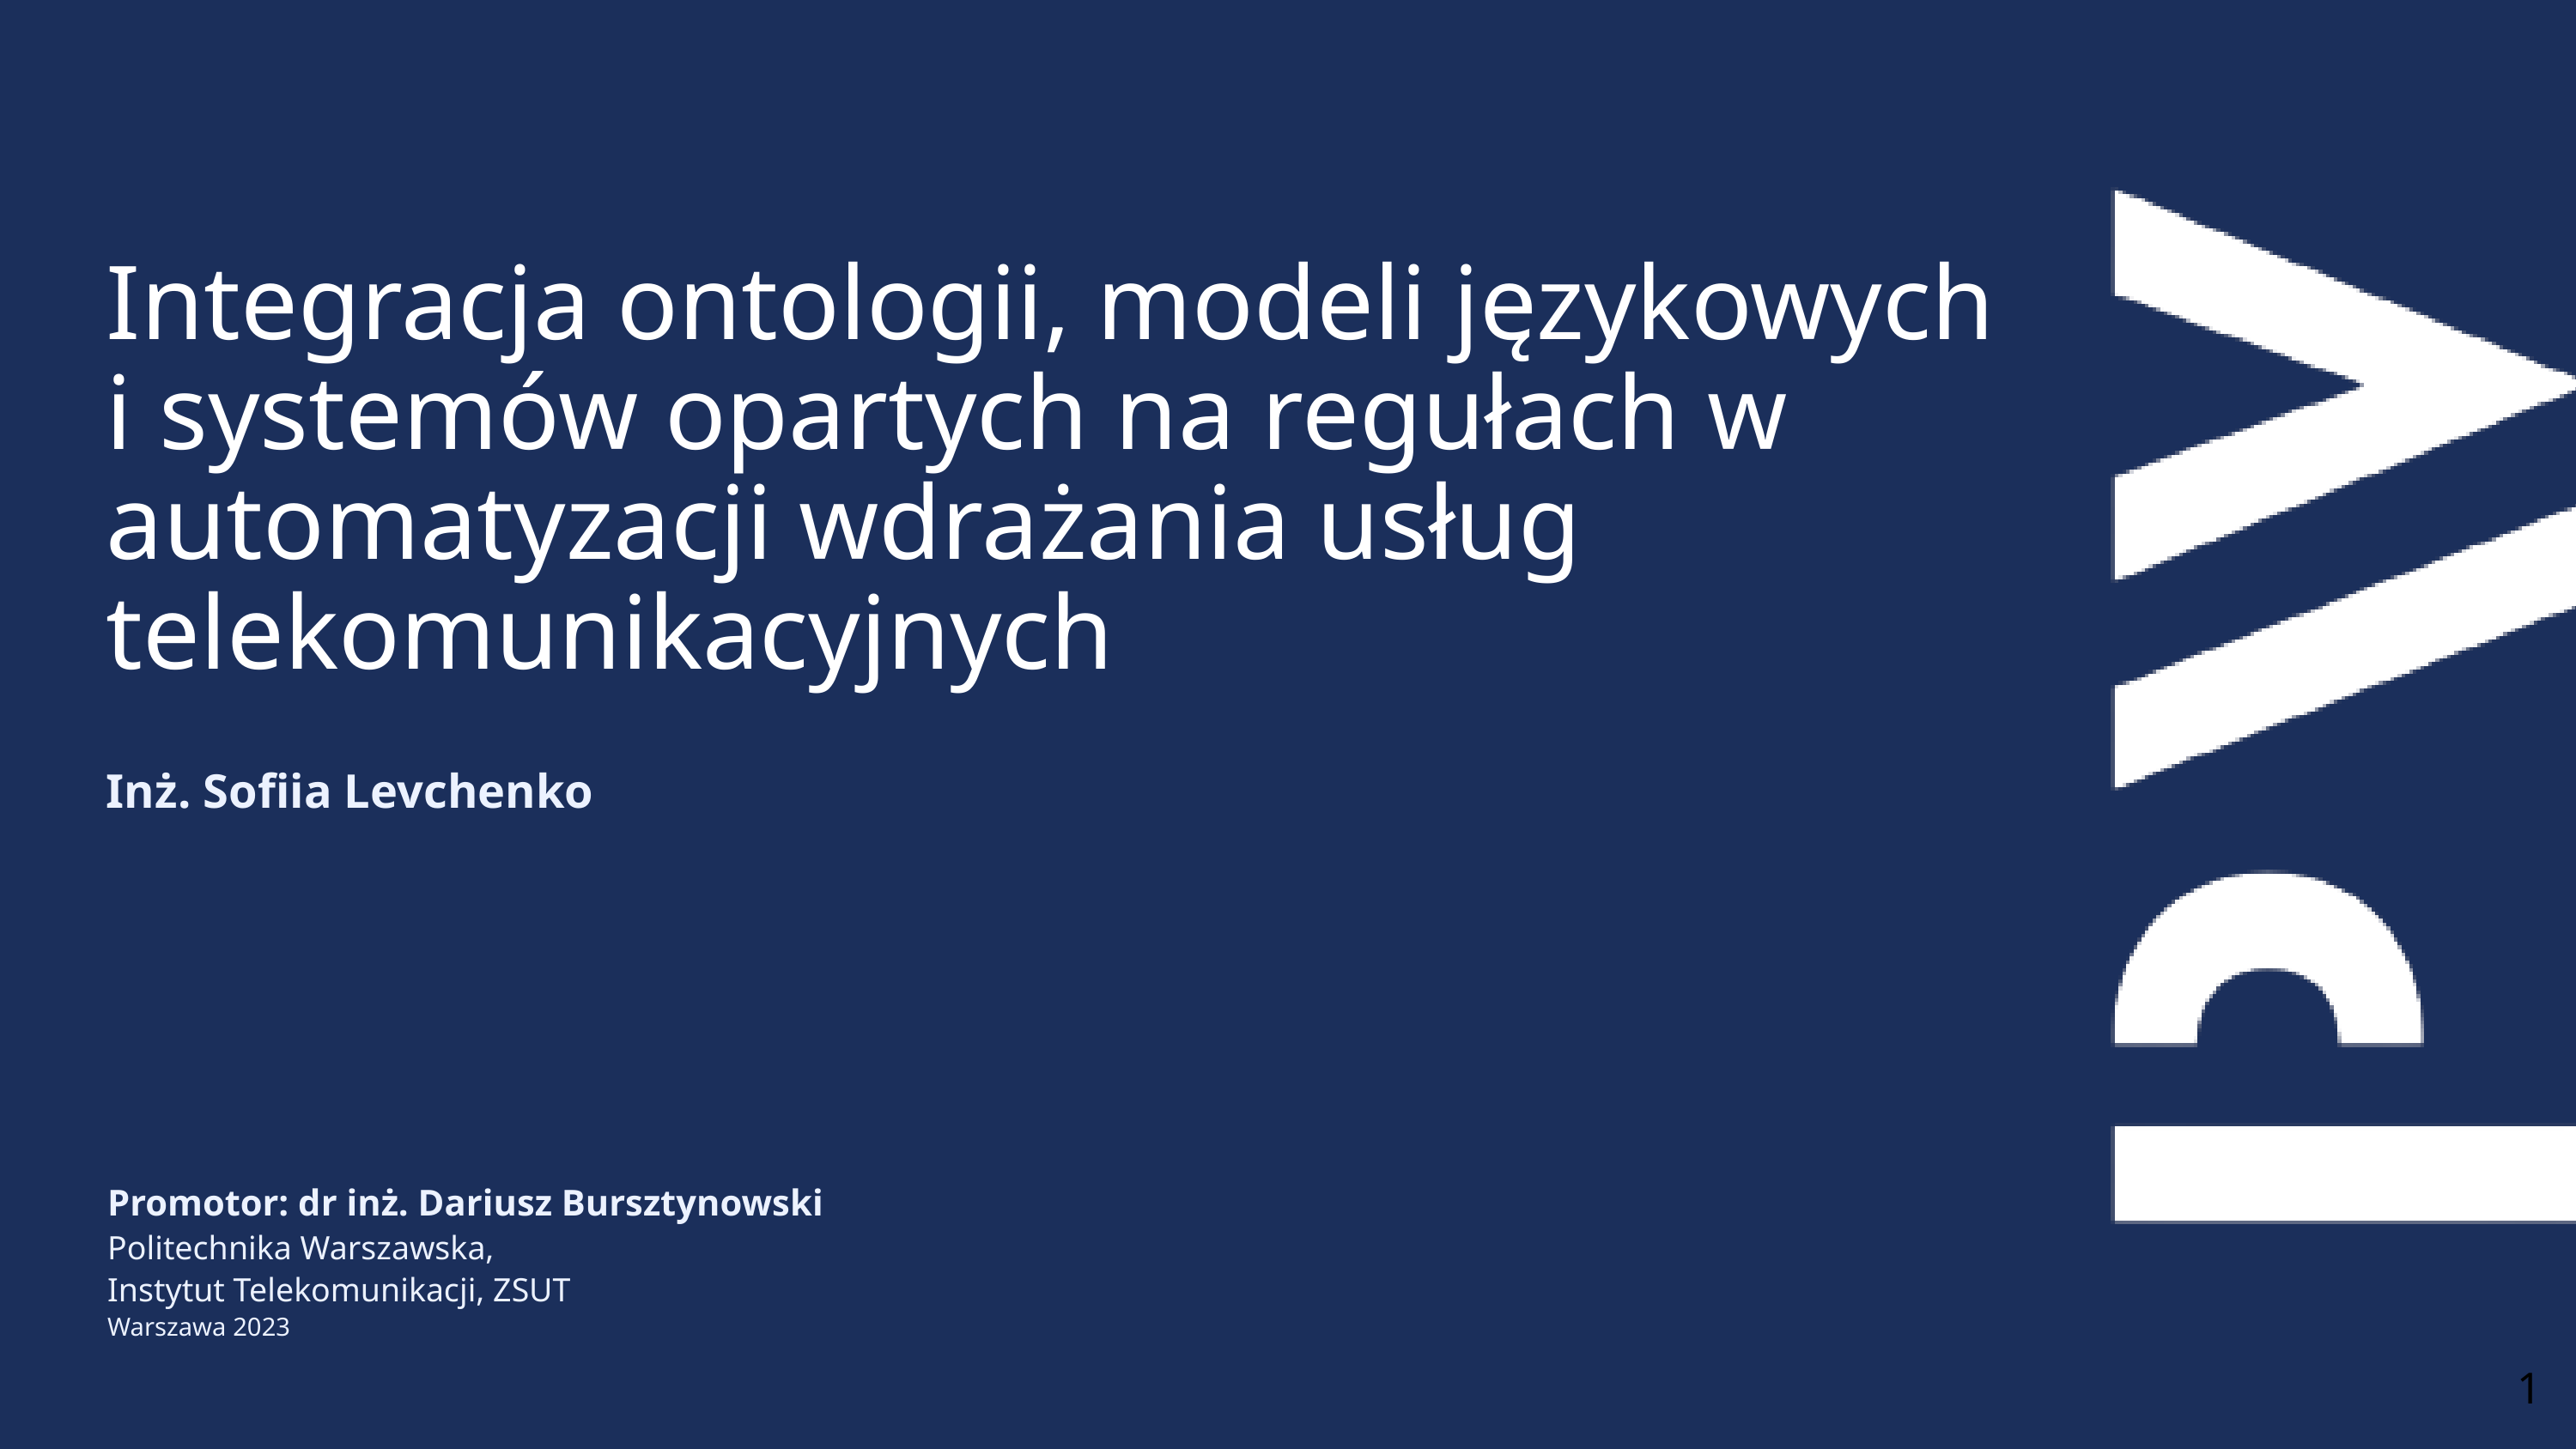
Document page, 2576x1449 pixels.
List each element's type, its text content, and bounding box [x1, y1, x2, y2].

subtitle Inż. Sofiia Levchenko [106, 755, 901, 960]
picture [907, 0, 2576, 1449]
subtitle Promotor: dr inż. Dariusz Bursztynowski Politechnika Warszawska, Instytut Telekomunikacji, ZSUT Warszawa 2023 [107, 1234, 901, 1342]
title Integracja ontologii, modeli językowych i systemów opartych na regułach w automatyzacji wdrażania usług telekomunikacyjnych [106, 152, 901, 692]
